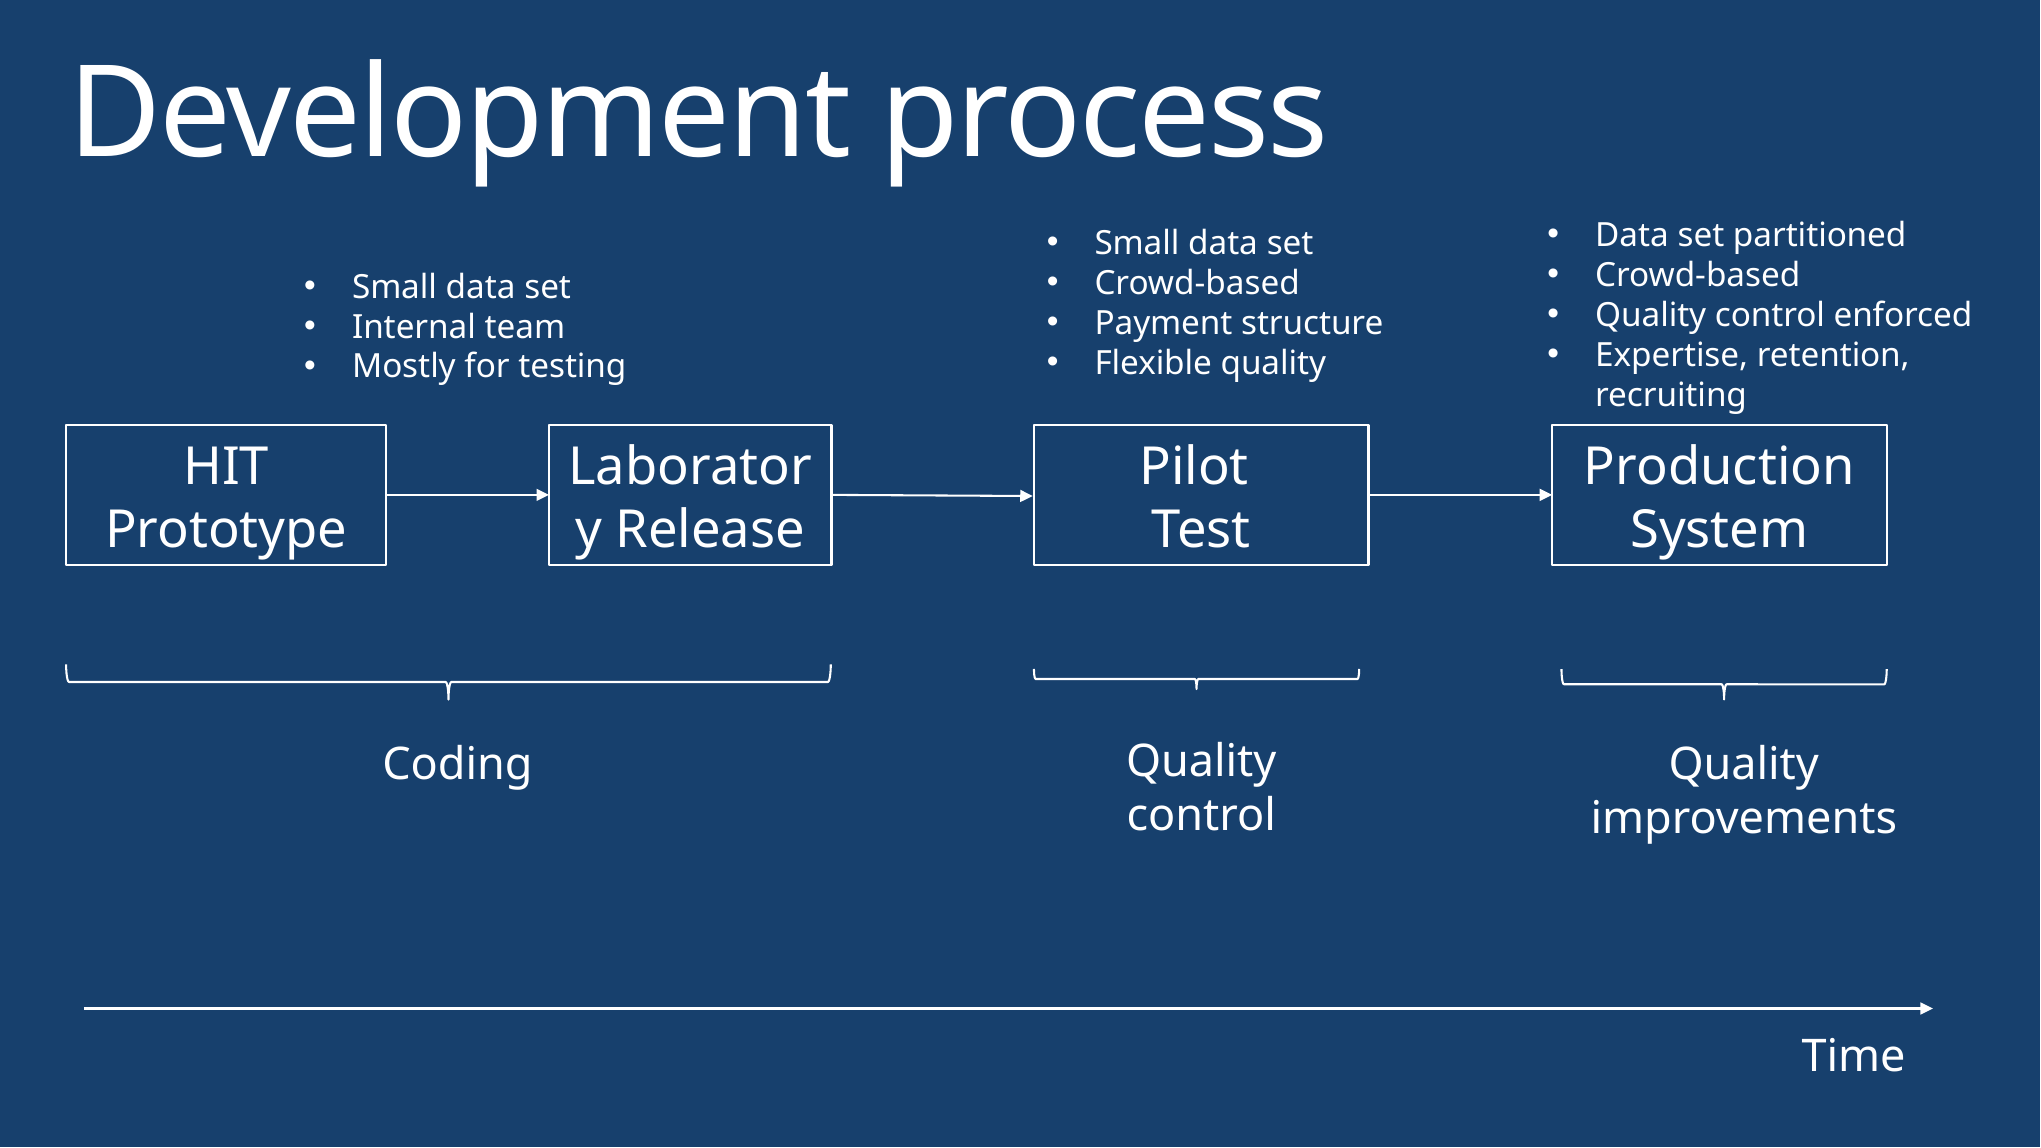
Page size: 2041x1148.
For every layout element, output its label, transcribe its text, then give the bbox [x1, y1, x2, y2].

text_box Pilot Test [1033, 424, 1369, 566]
text_box HIT Prototype [66, 424, 387, 566]
text_box Coding [308, 727, 607, 796]
text_box Time [1704, 1018, 2003, 1088]
text_box Data set partitioned Crowd-based Quality control enforced Expertise, retention, recruiting [1532, 205, 2016, 420]
text_box [1033, 668, 1360, 690]
text_box Production System [1552, 424, 1887, 566]
text_box Quality control [1033, 723, 1369, 847]
text_box [1560, 669, 1888, 701]
text_box Laboratory Release [548, 424, 832, 566]
text_box Small data set Crowd-based Payment structure Flexible quality [1032, 214, 1516, 389]
text_box Quality improvements [1516, 727, 1971, 850]
text_box Development process [45, 48, 1996, 199]
text_box Small data set Internal team Mostly for testing [289, 257, 773, 392]
text_box [65, 664, 832, 701]
